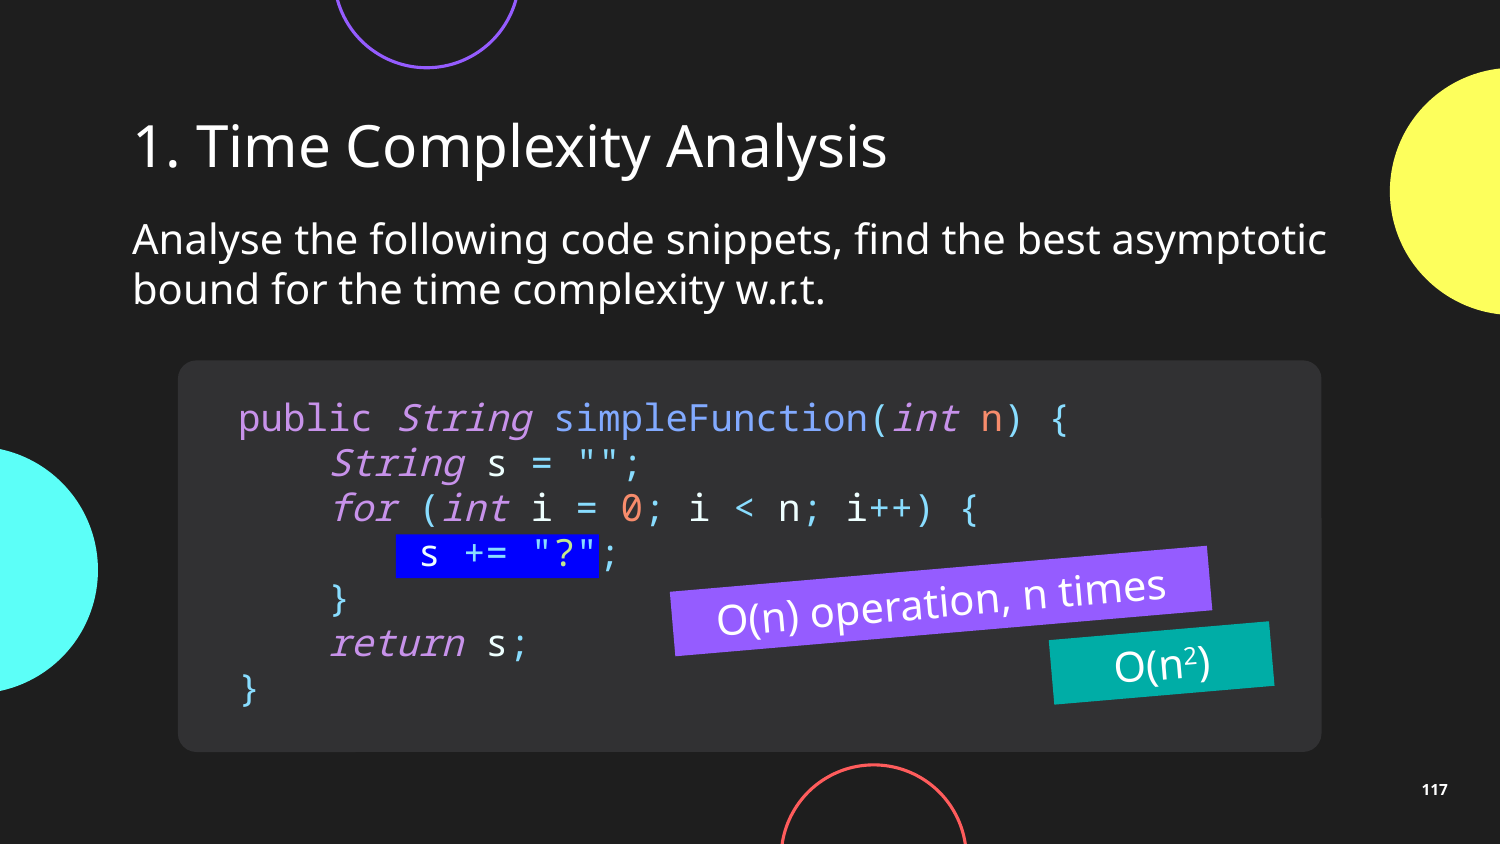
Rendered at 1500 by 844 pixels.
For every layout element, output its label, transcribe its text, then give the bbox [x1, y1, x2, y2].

text_box [175, 358, 1324, 755]
title 1. Time Complexity Analysis [117, 106, 1383, 183]
text_box O(n2) [1048, 621, 1275, 705]
text_box public String simpleFunction(int n) { String s = ""; for (int i = 0; i < n; i++) { s += "?"; } return s; } [223, 387, 1252, 717]
text_box O(n) operation, n times [669, 545, 1213, 657]
slide_number 117 [1389, 764, 1480, 816]
